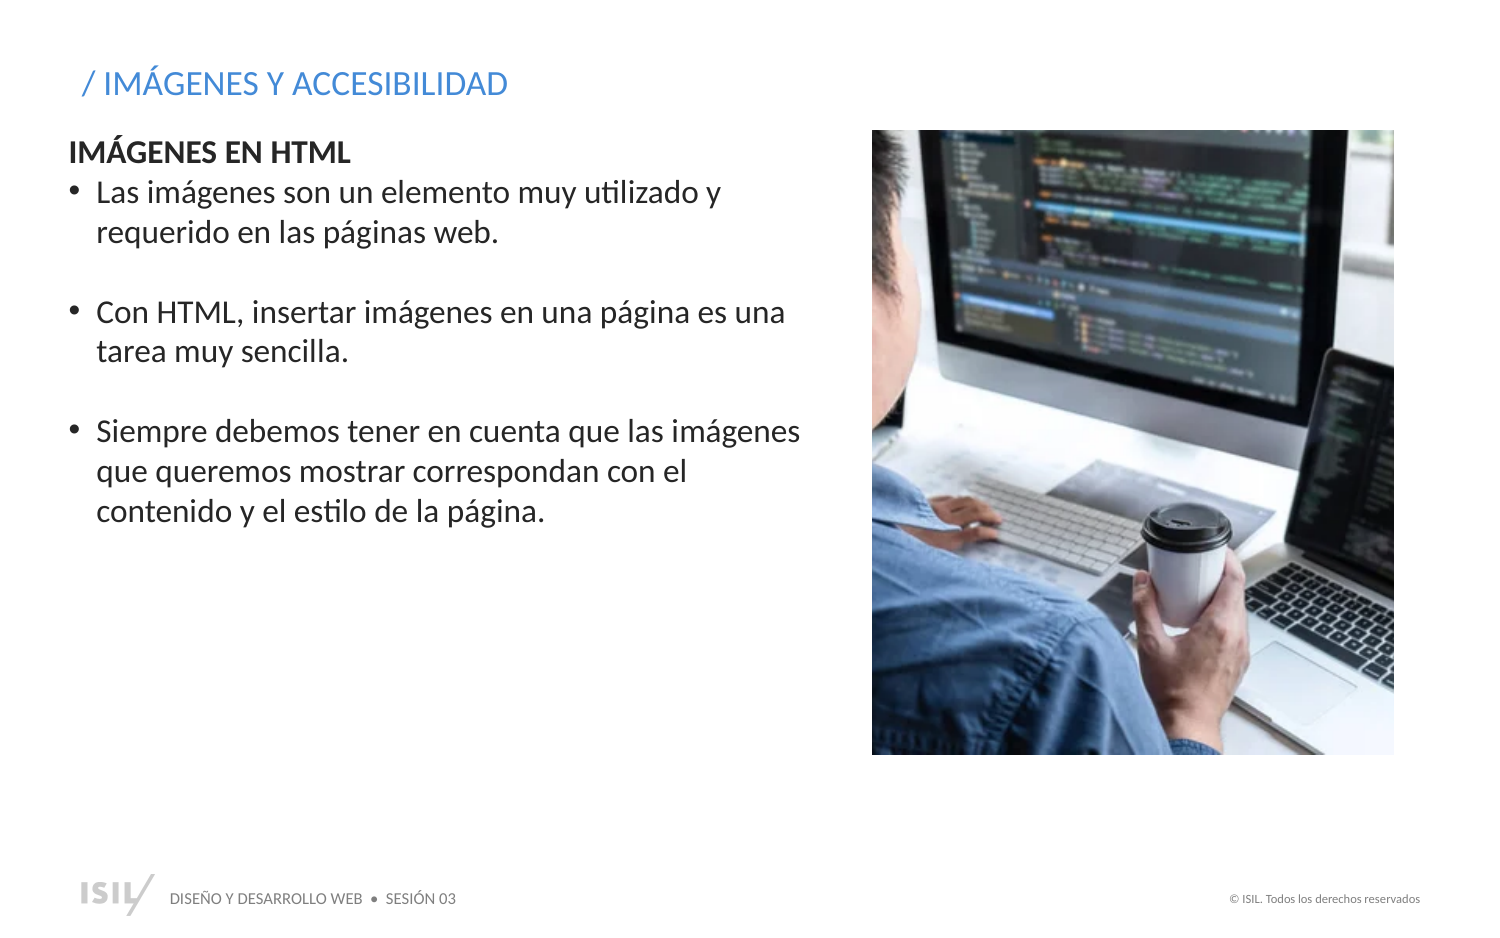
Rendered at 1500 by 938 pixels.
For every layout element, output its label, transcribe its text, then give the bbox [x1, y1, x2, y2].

picture [871, 129, 1395, 755]
text_box / IMÁGENES Y ACCESIBILIDAD [66, 52, 1249, 111]
text_box IMÁGENES EN HTML Las imágenes son un elemento muy utilizado y requerido en las páginas web. Con HTML, insertar imágenes en una página es una tarea muy sencilla. Siempre debemos tener en cuenta que las imágenes que queremos mostrar correspondan con el contenido y el estilo de la página. [66, 130, 820, 530]
